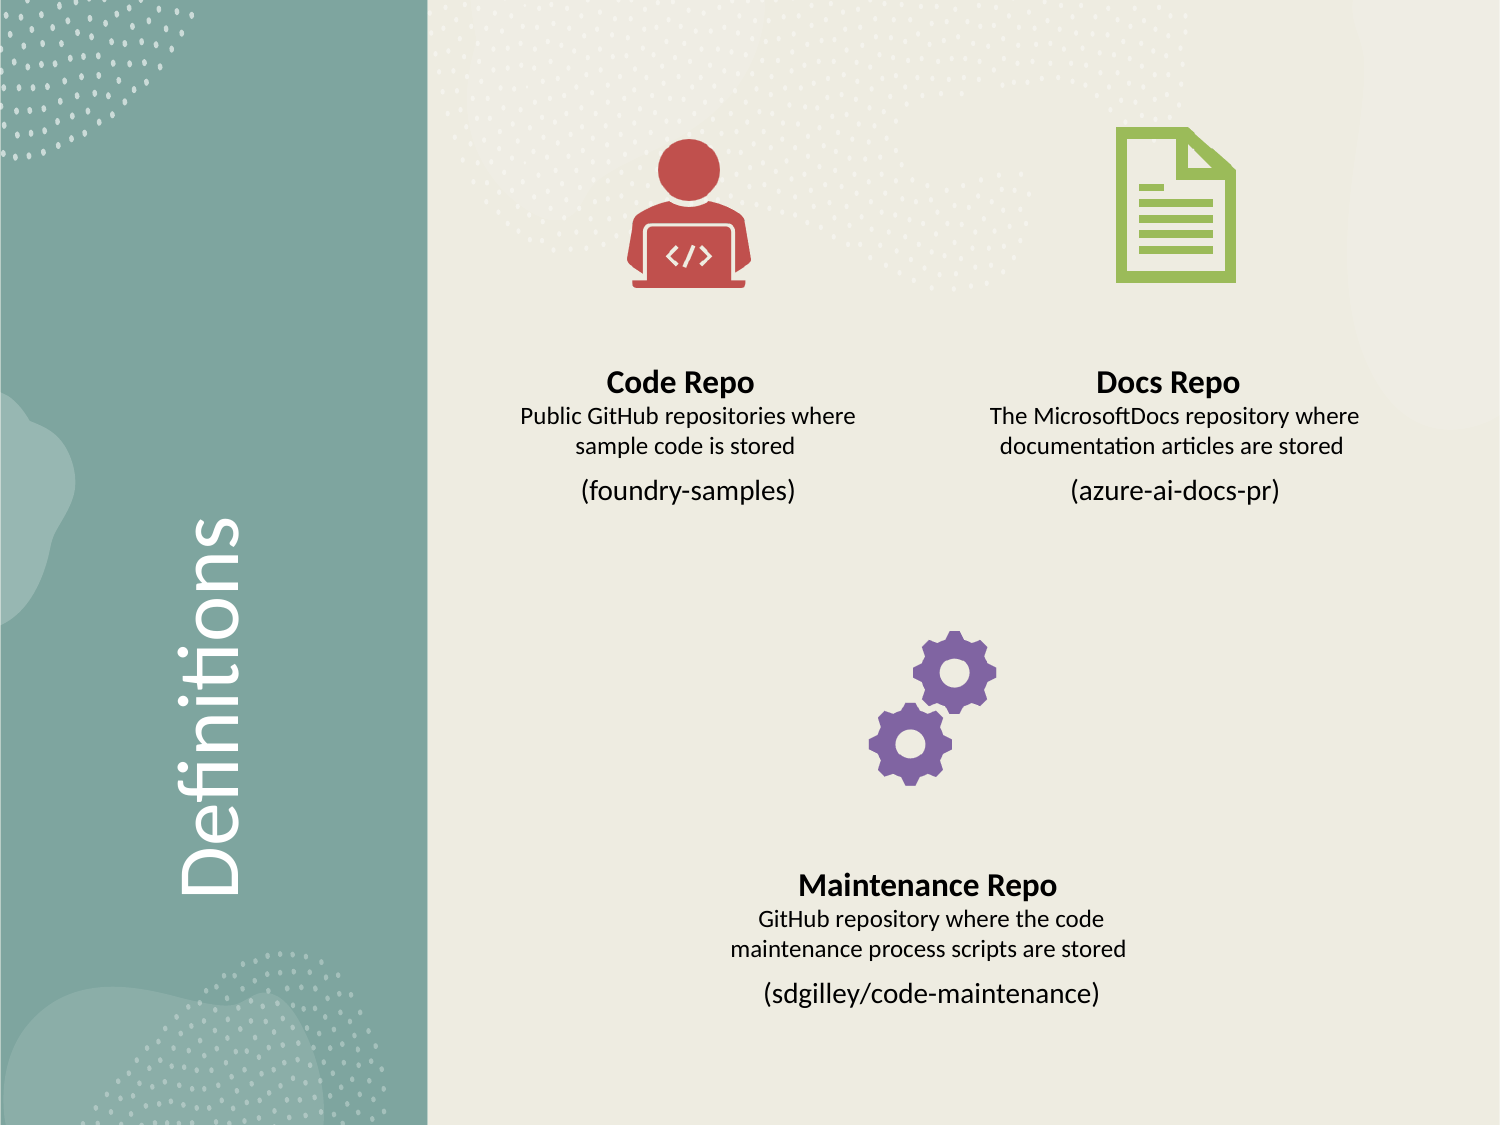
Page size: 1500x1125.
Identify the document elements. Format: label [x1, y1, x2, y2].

text_box [0, 0, 1500, 1125]
list [466, 47, 1398, 1079]
